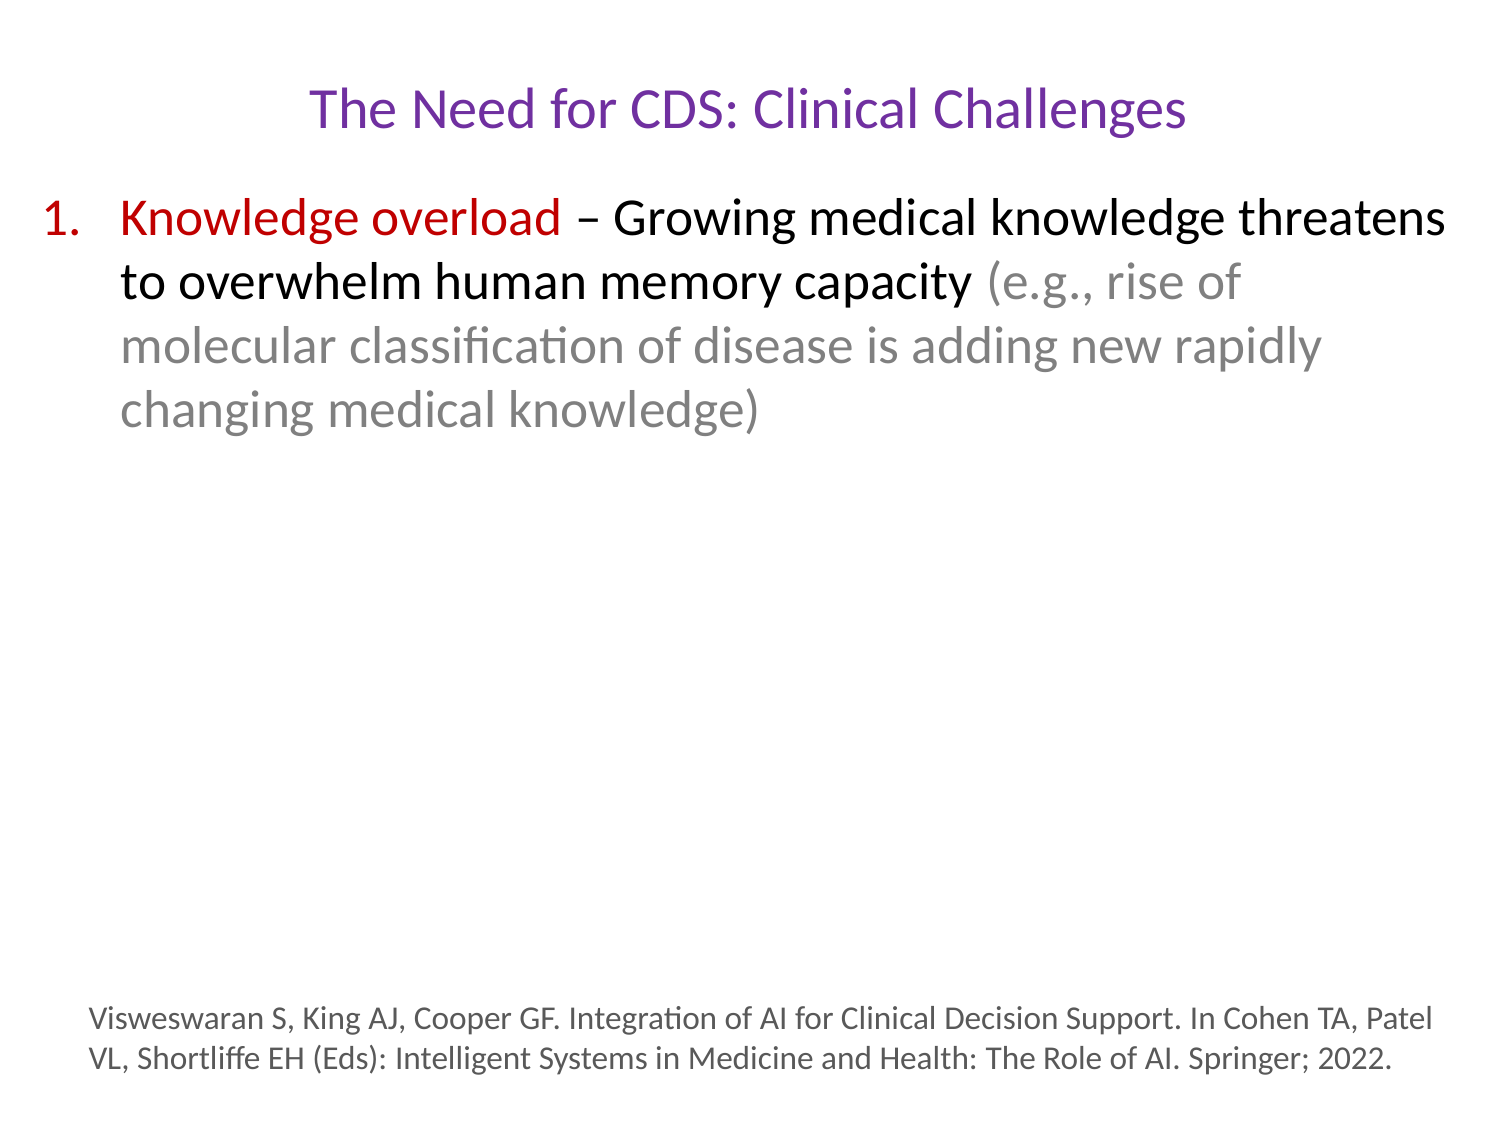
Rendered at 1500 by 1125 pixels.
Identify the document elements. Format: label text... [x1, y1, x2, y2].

list Knowledge overload – Growing medical knowledge threatens to overwhelm human memory capacity (e.g., rise of molecular classification of disease is adding new rapidly changing medical knowledge) Data overload – Increasing clinical data per patient threatens to overwhelm human cognitive ability to process (e.g., 1,400 new data points per patient per day in critical care) Process overload – Rising length of time to review results or enter information in the electronic health record (EHR) system increases clinician burnout (e.g., 6 hours in a 11-hour day for documenting in the EHR system1) [26, 174, 1474, 963]
text_box The Need for CDS: Clinical Challenges [73, 62, 1424, 148]
text_box Visweswaran S, King AJ, Cooper GF. Integration of AI for Clinical Decision Support. In Cohen TA, Patel VL, Shortliffe EH (Eds): Intelligent Systems in Medicine and Health: The Role of AI. Springer; 2022. [73, 989, 1470, 1084]
